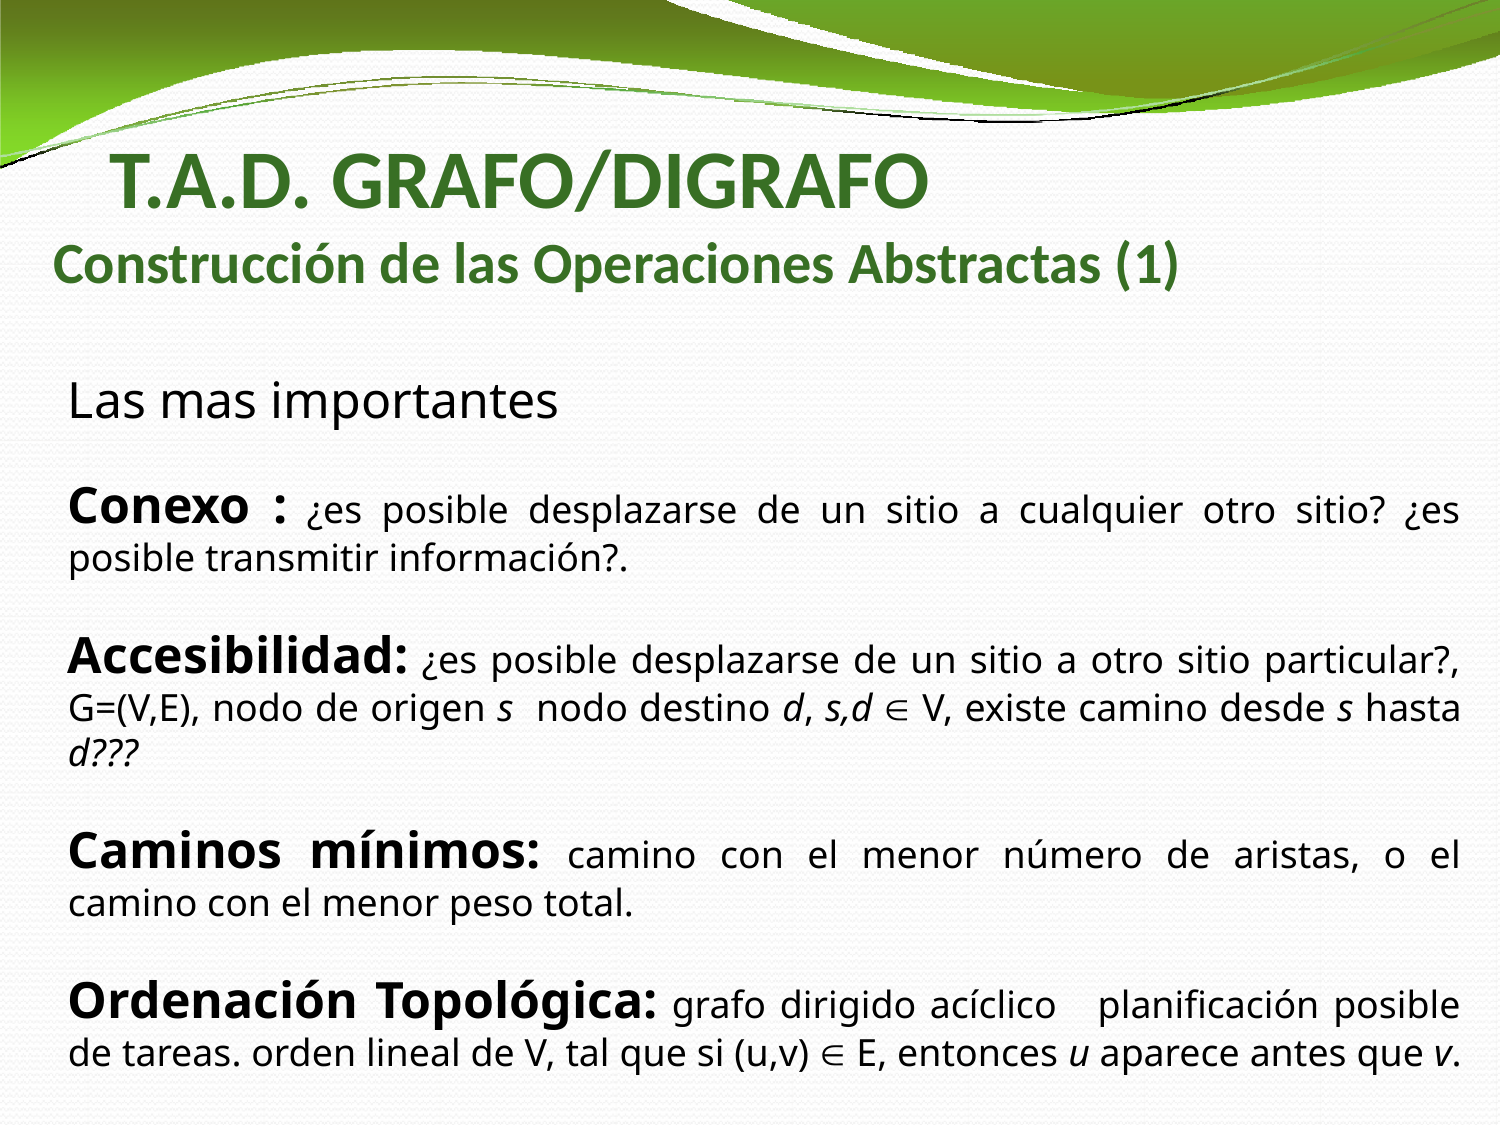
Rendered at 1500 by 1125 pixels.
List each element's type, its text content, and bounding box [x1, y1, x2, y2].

text_box Las mas importantes Conexo : ¿es posible desplazarse de un sitio a cualquier otro sitio? ¿es posible transmitir información?. Accesibilidad: ¿es posible desplazarse de un sitio a otro sitio particular?, G=(V,E), nodo de origen s nodo destino d, s,d  V, existe camino desde s hasta d??? Caminos mínimos: camino con el menor número de aristas, o el camino con el menor peso total. Ordenación Topológica: grafo dirigido acíclico planificación posible de tareas. orden lineal de V, tal que si (u,v)  E, entonces u aparece antes que v. [53, 361, 1477, 1082]
title T.A.D. GRAFO/DIGRAFO Construcción de las Operaciones Abstractas (1) [53, 125, 1408, 298]
picture [0, 0, 1500, 1125]
